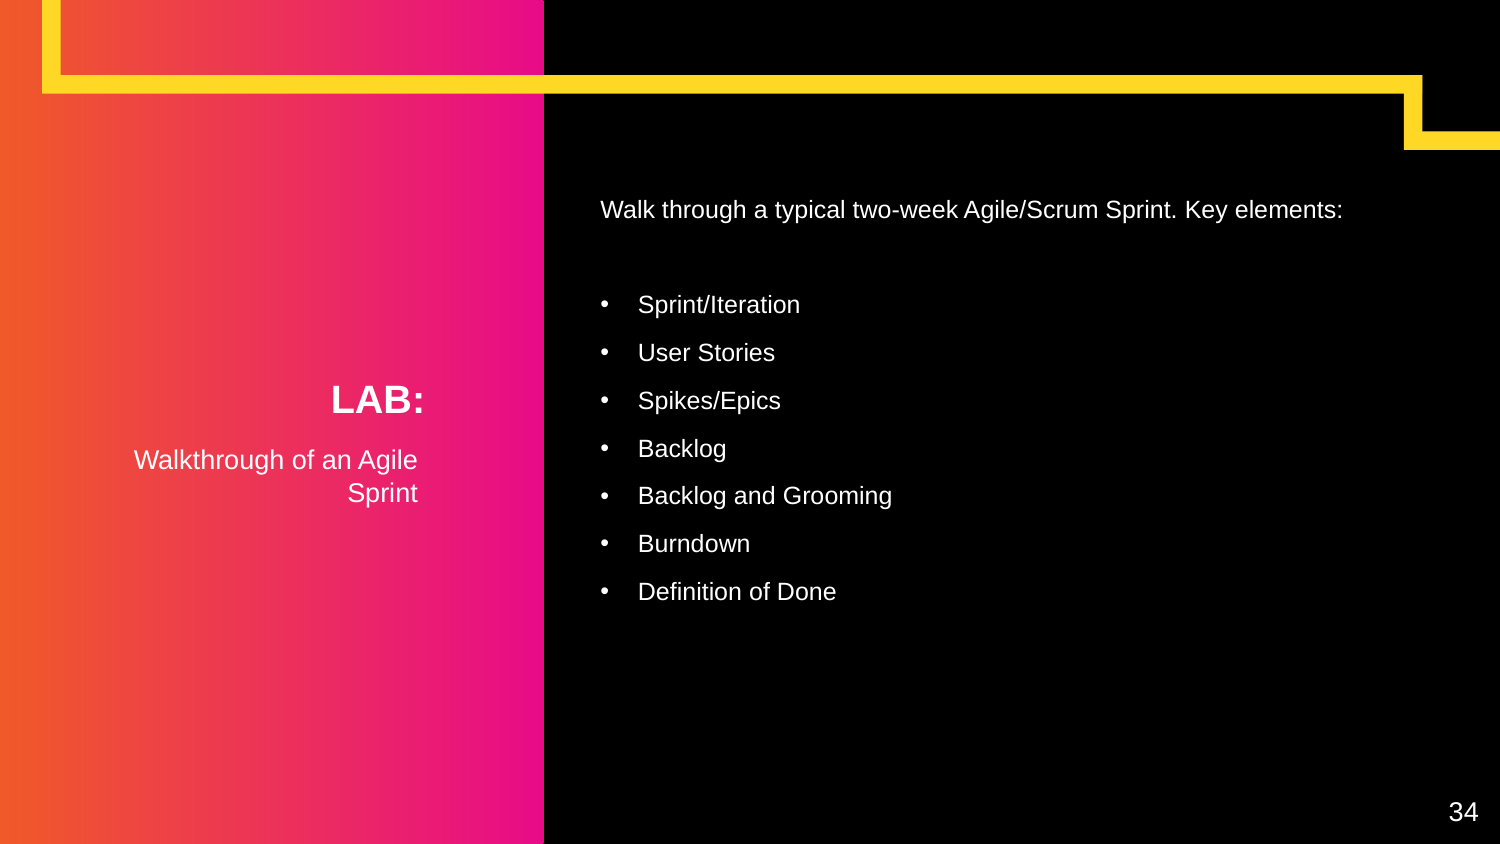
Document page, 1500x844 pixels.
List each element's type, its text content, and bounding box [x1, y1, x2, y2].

title LAB: [42, 343, 433, 430]
subtitle Walkthrough of an Agile Sprint [57, 427, 433, 514]
slide_number 34 [1403, 779, 1494, 844]
list Walk through a typical two-week Agile/Scrum Sprint. Key elements: Sprint/Iteration User Stories Spikes/Epics Backlog Backlog and Grooming Burndown Definition of Done [547, 189, 1395, 667]
